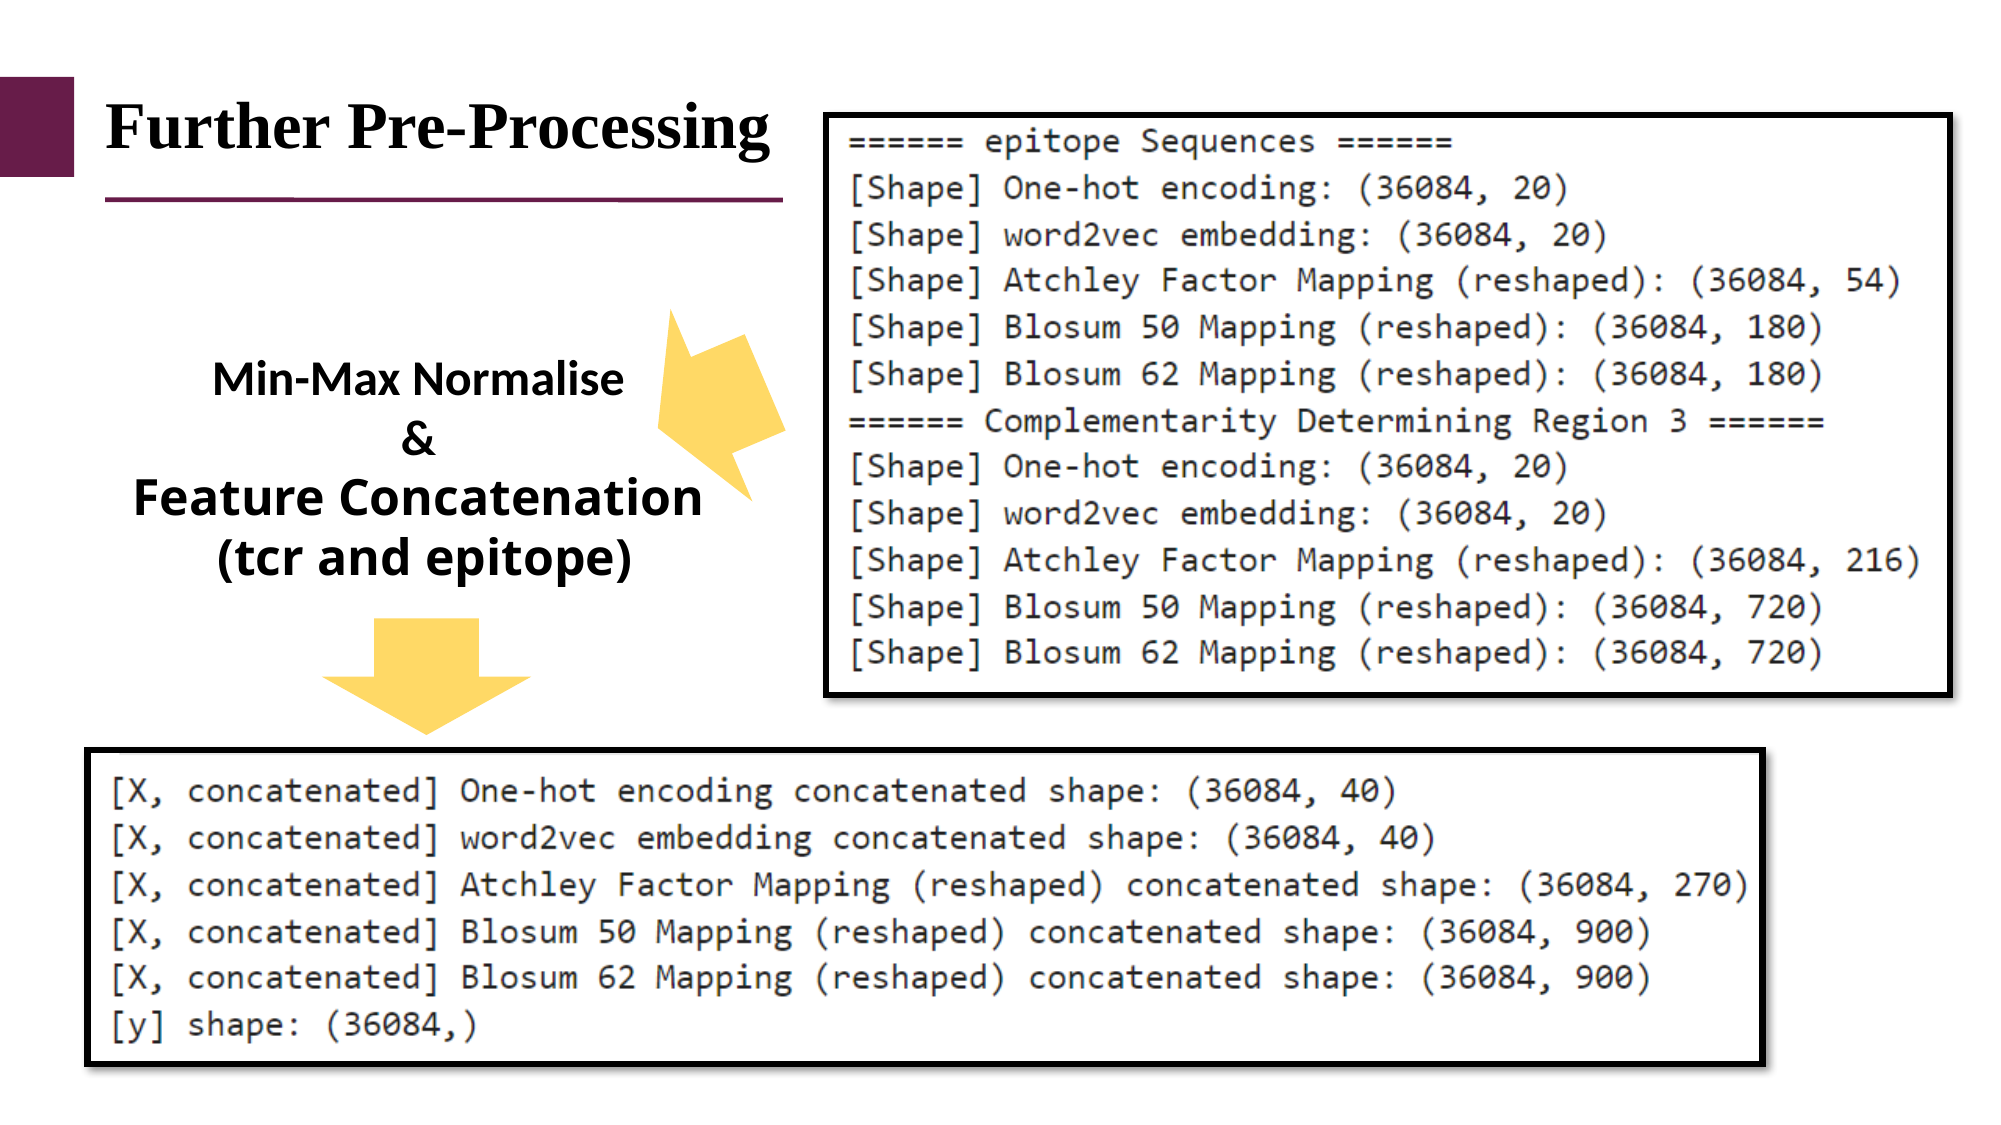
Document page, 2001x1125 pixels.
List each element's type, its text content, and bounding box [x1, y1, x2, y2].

picture [90, 752, 1760, 1061]
text_box Min-Max Normalise & Feature Concatenation (tcr and epitope) [74, 337, 763, 593]
text_box [321, 617, 532, 737]
title Further Pre-Processing [90, 76, 1054, 177]
text_box [0, 76, 75, 178]
picture [829, 118, 1947, 692]
text_box [656, 308, 788, 503]
